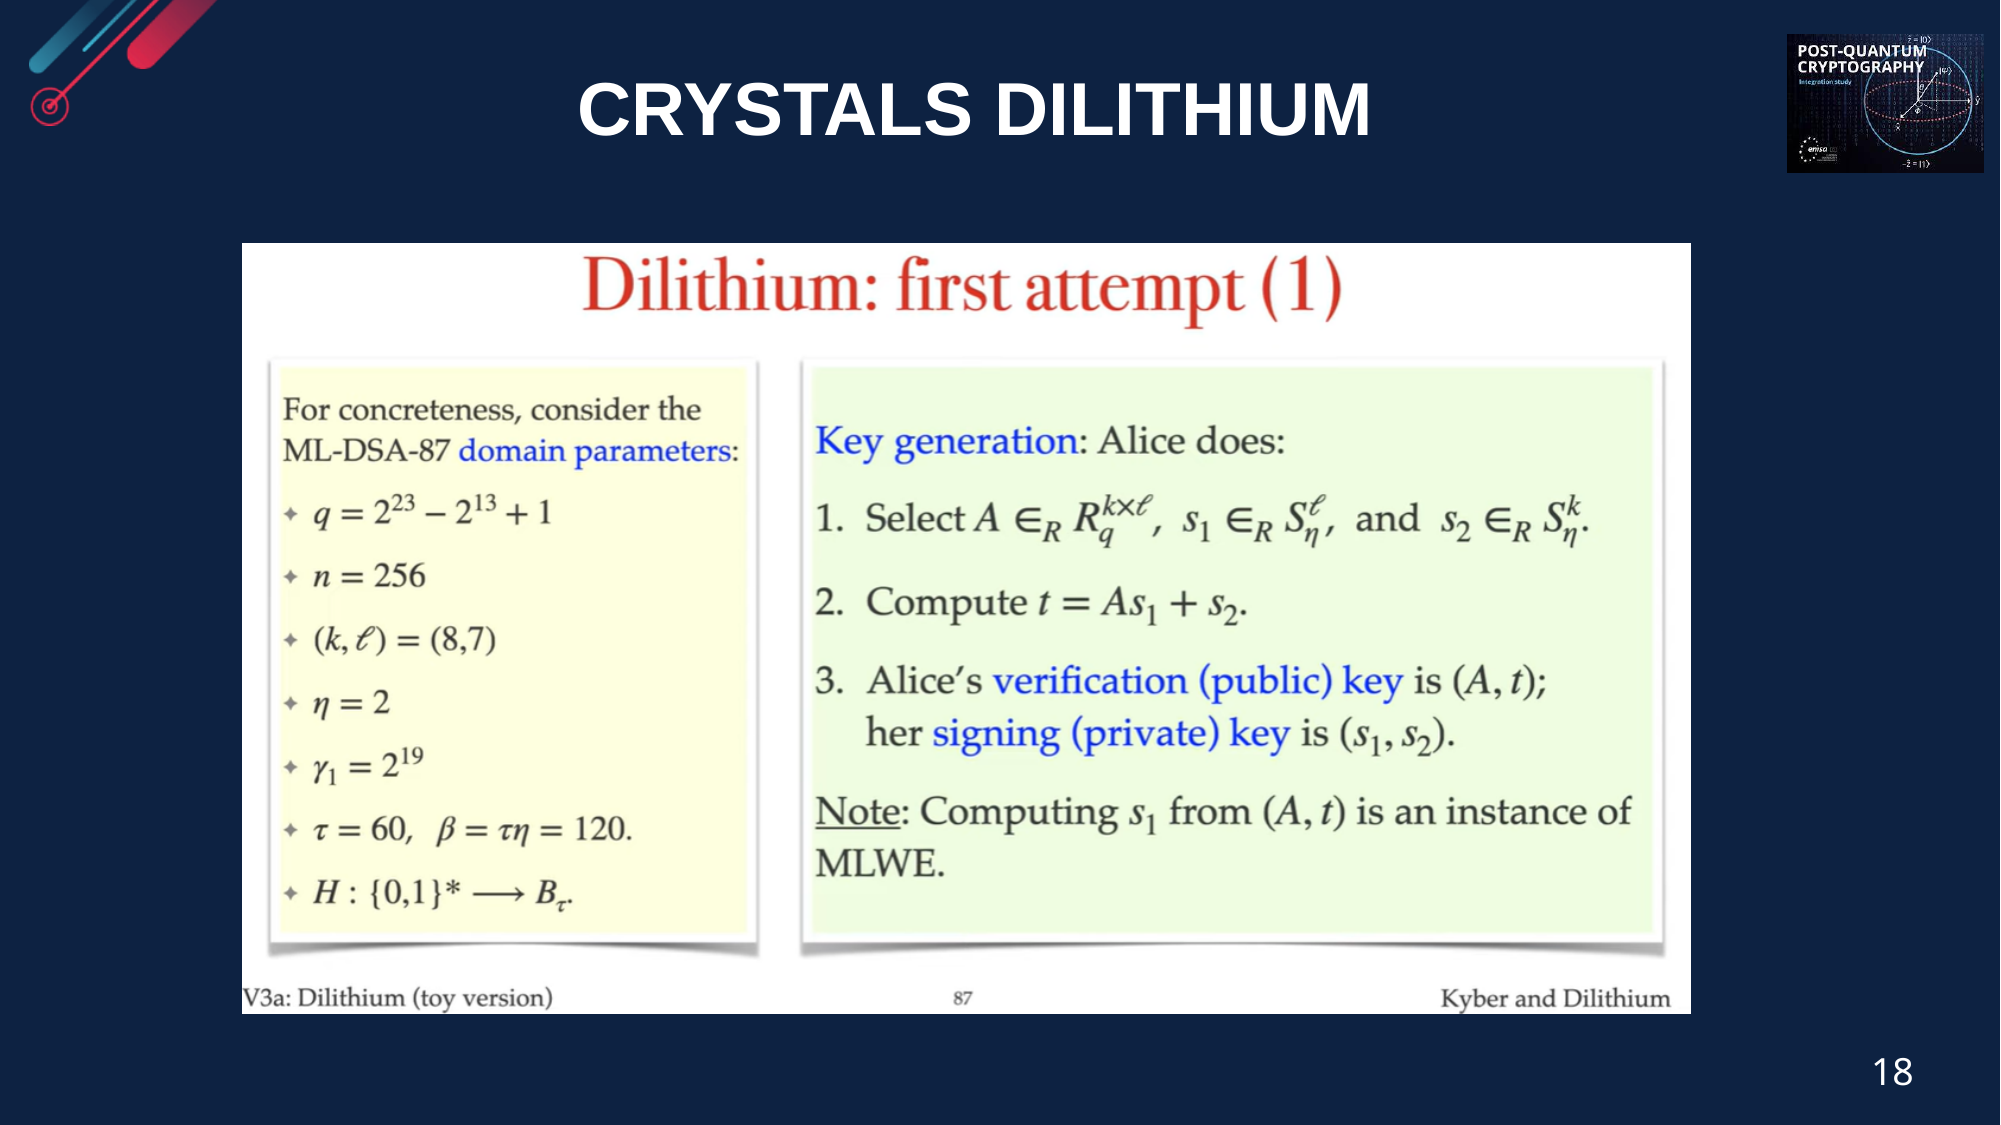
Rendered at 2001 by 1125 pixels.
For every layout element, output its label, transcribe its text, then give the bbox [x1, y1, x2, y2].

picture [242, 243, 1692, 1015]
picture [29, 0, 337, 126]
text_box 18 [1856, 1040, 1934, 1101]
picture [1787, 34, 1984, 173]
text_box CRYSTALs Dilithium [562, 70, 1437, 152]
